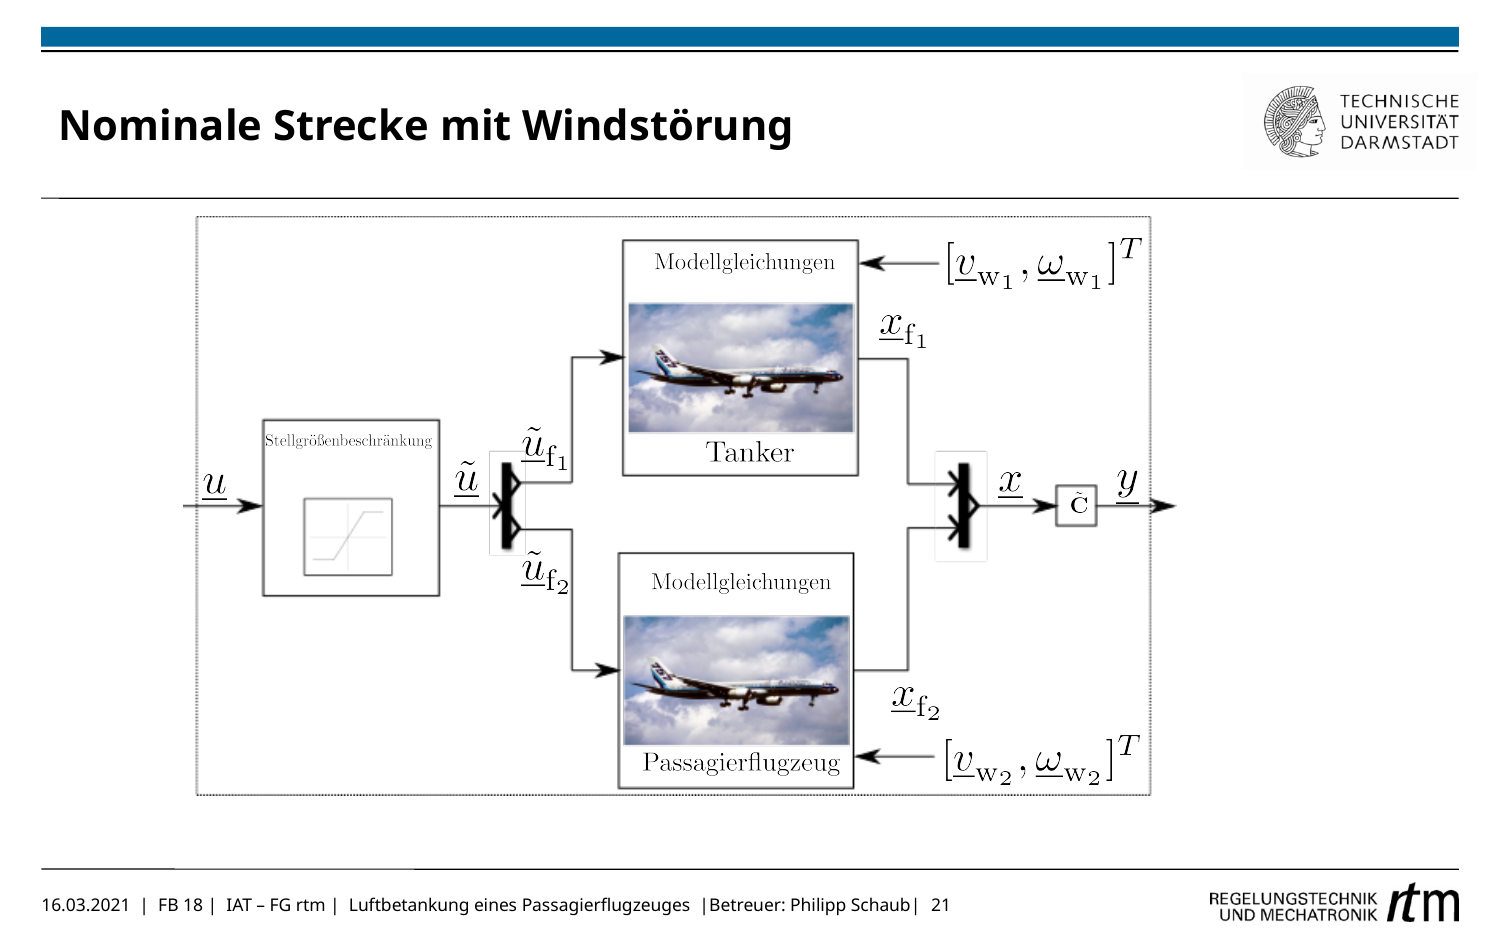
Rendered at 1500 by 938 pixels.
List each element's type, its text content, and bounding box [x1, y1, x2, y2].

picture [891, 686, 939, 721]
picture [655, 253, 835, 274]
picture [1071, 492, 1087, 514]
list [182, 215, 1177, 796]
picture [643, 751, 840, 777]
picture [266, 433, 432, 449]
title Nominale Strecke mit Windstörung [58, 66, 1149, 182]
picture [1210, 882, 1459, 922]
picture [946, 734, 1140, 785]
picture [1116, 470, 1139, 504]
picture [651, 573, 831, 594]
picture [202, 474, 227, 500]
picture [706, 440, 794, 463]
picture [998, 472, 1023, 498]
picture [1242, 73, 1477, 170]
picture [520, 427, 568, 471]
picture [454, 461, 479, 497]
picture [879, 314, 926, 349]
picture [947, 238, 1142, 289]
picture [520, 551, 568, 595]
